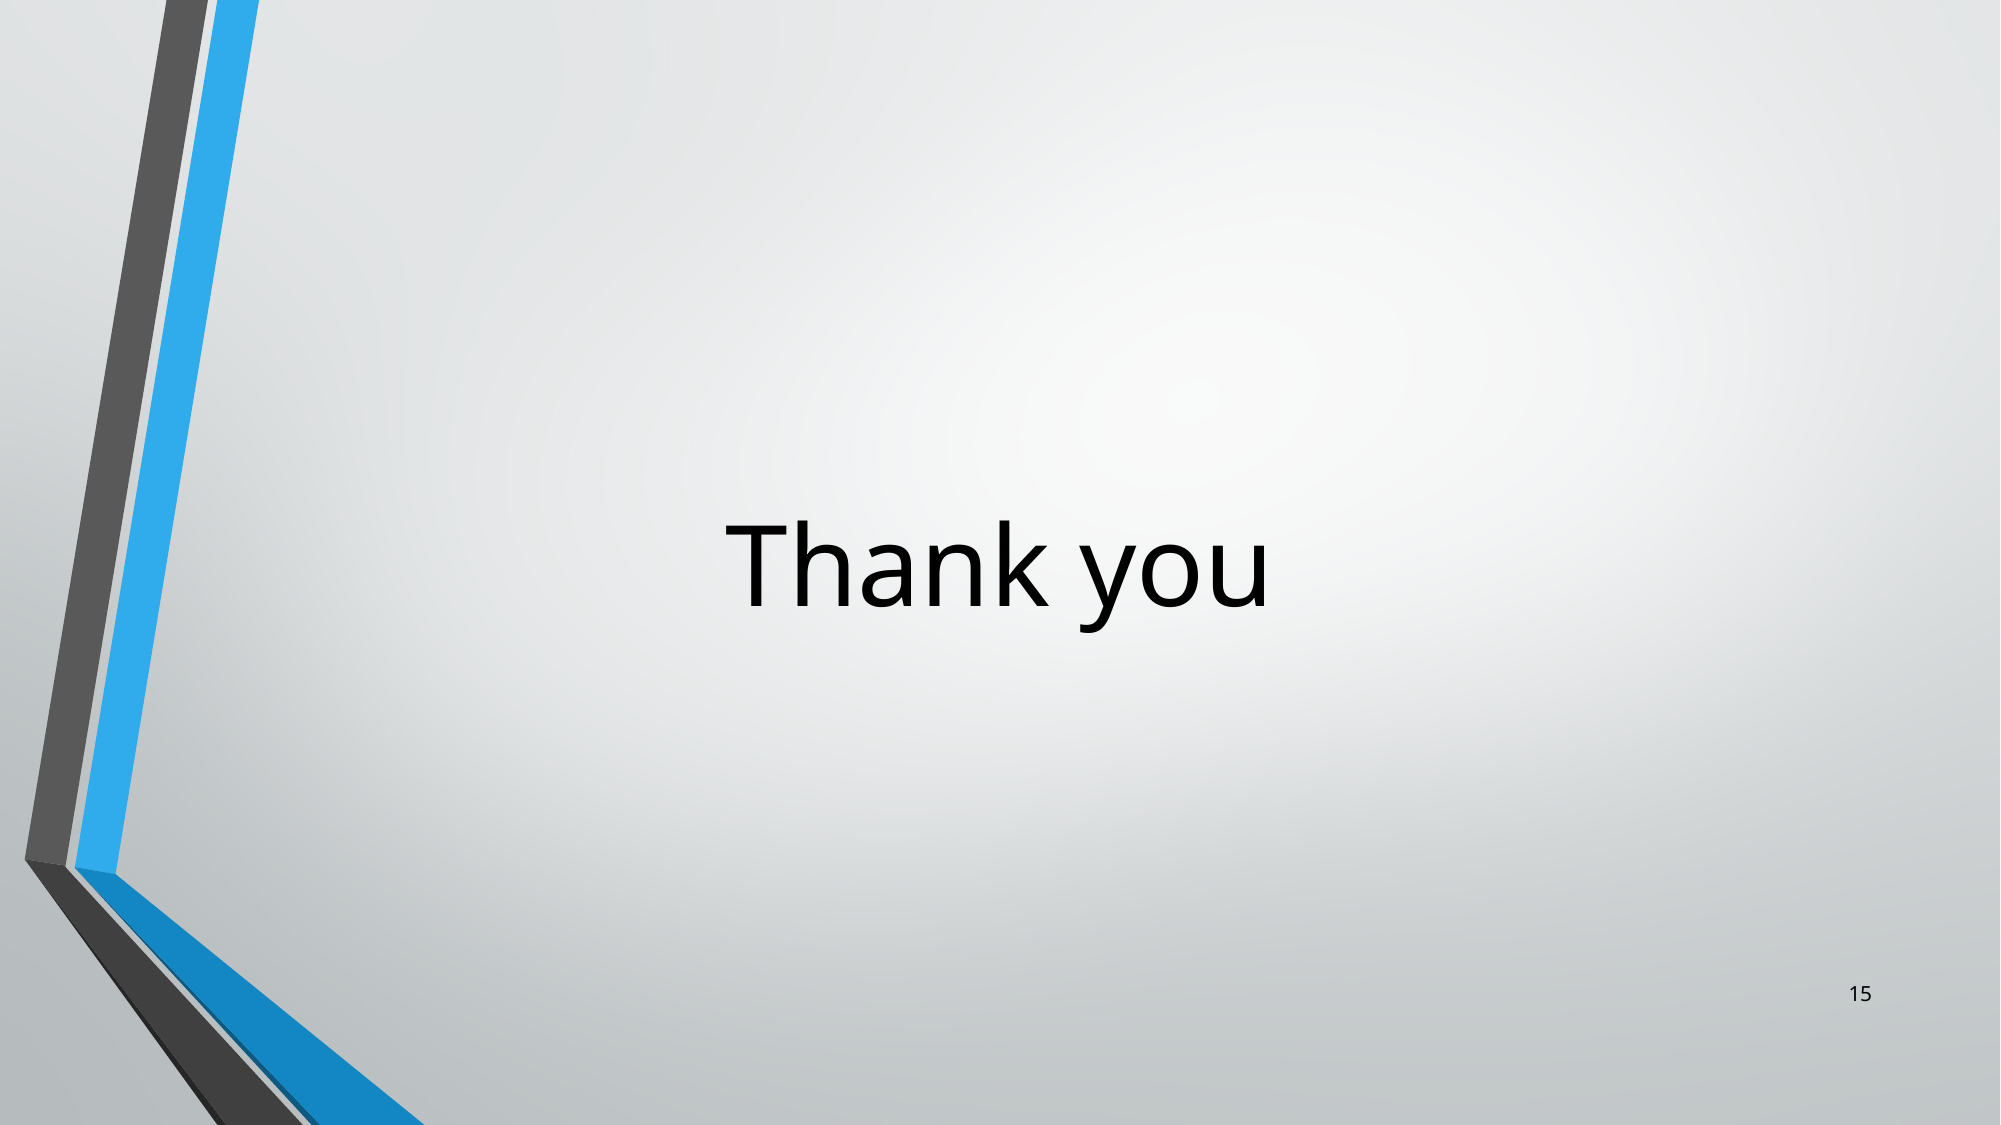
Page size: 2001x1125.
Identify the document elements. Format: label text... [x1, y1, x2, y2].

text_box Thank you [710, 486, 1290, 637]
slide_number 15 [1796, 965, 1887, 1025]
